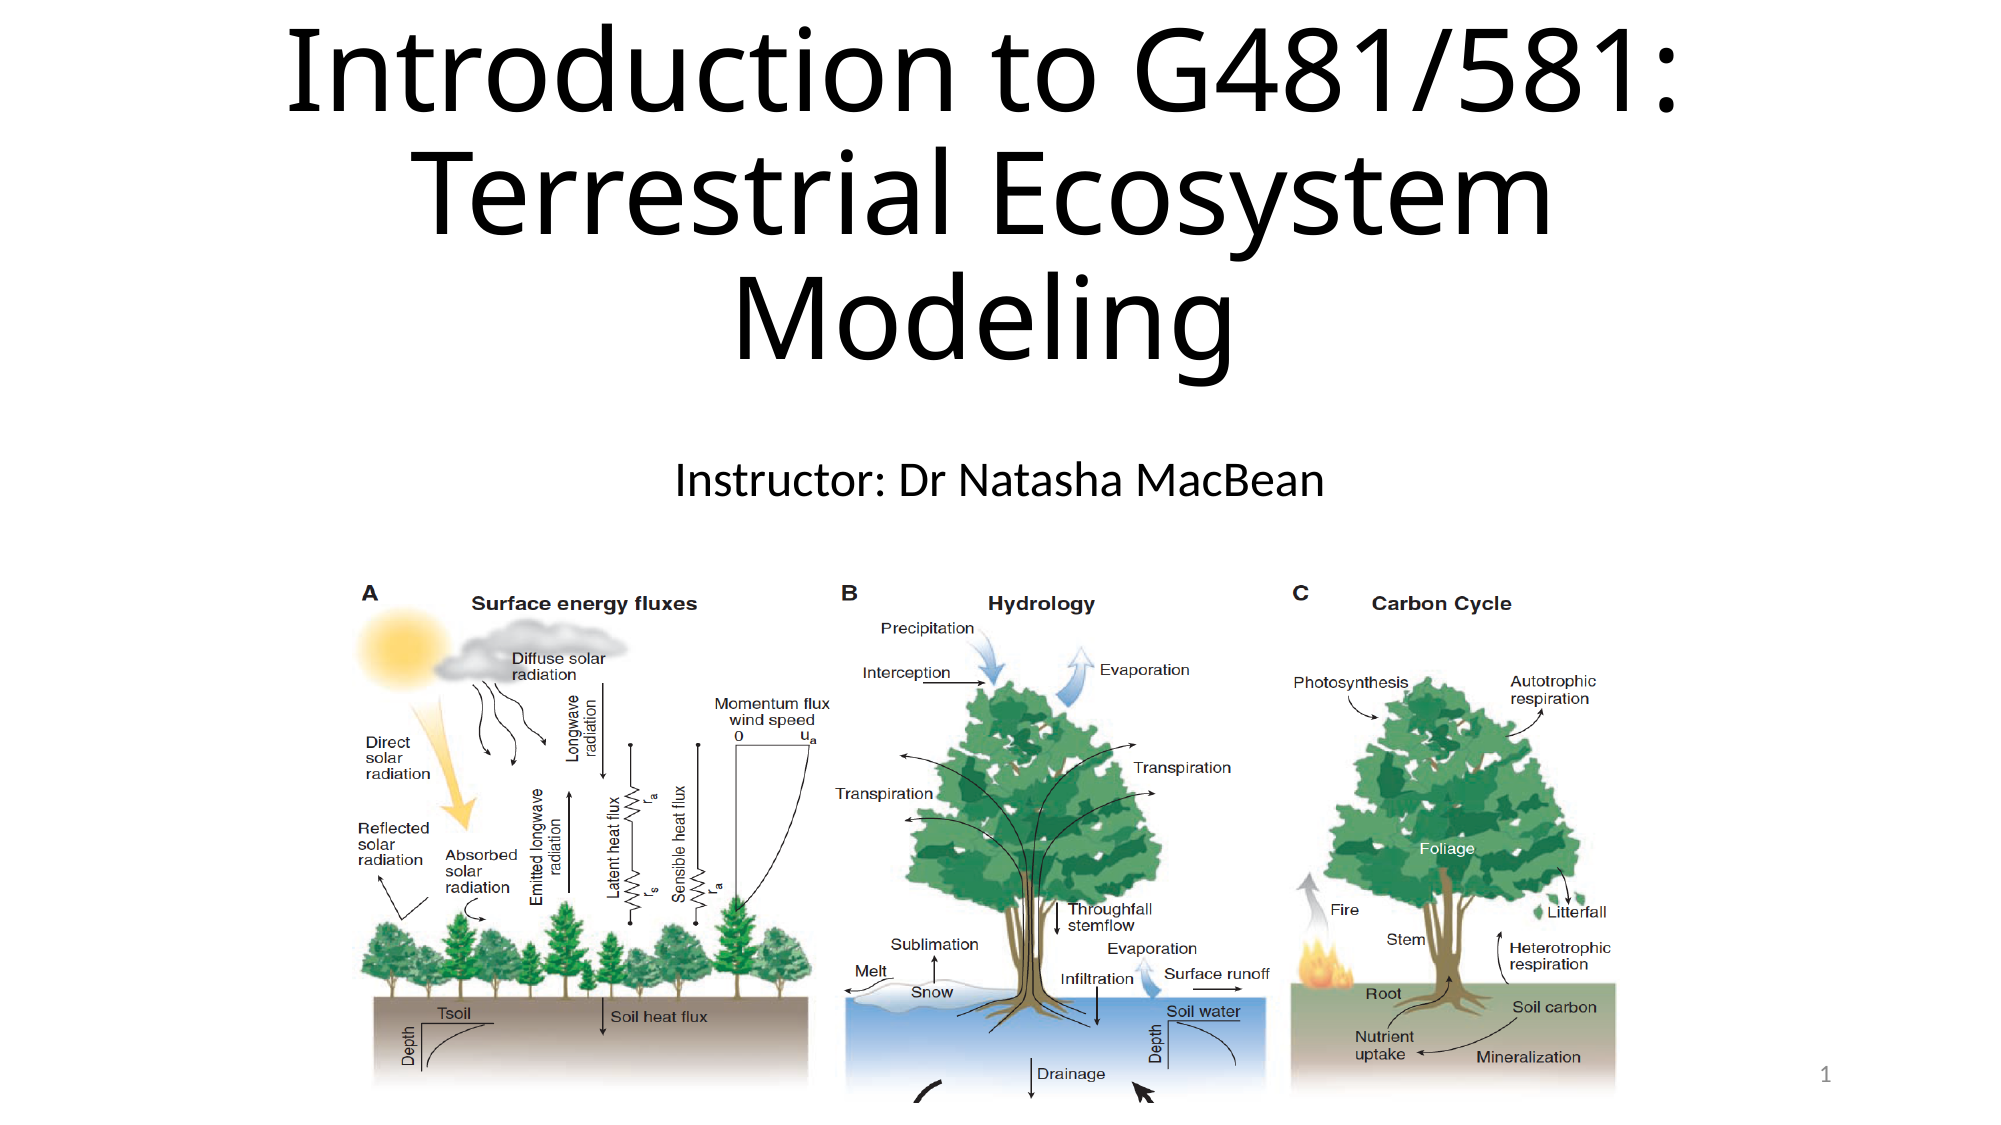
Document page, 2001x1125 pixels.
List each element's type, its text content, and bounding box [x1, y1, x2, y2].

slide_number 1 [1650, 1042, 1847, 1103]
subtitle Instructor: Dr Natasha MacBean [249, 445, 1750, 718]
title Introduction to G481/581: Terrestrial Ecosystem Modeling [234, 0, 1735, 392]
picture [350, 579, 1650, 1103]
